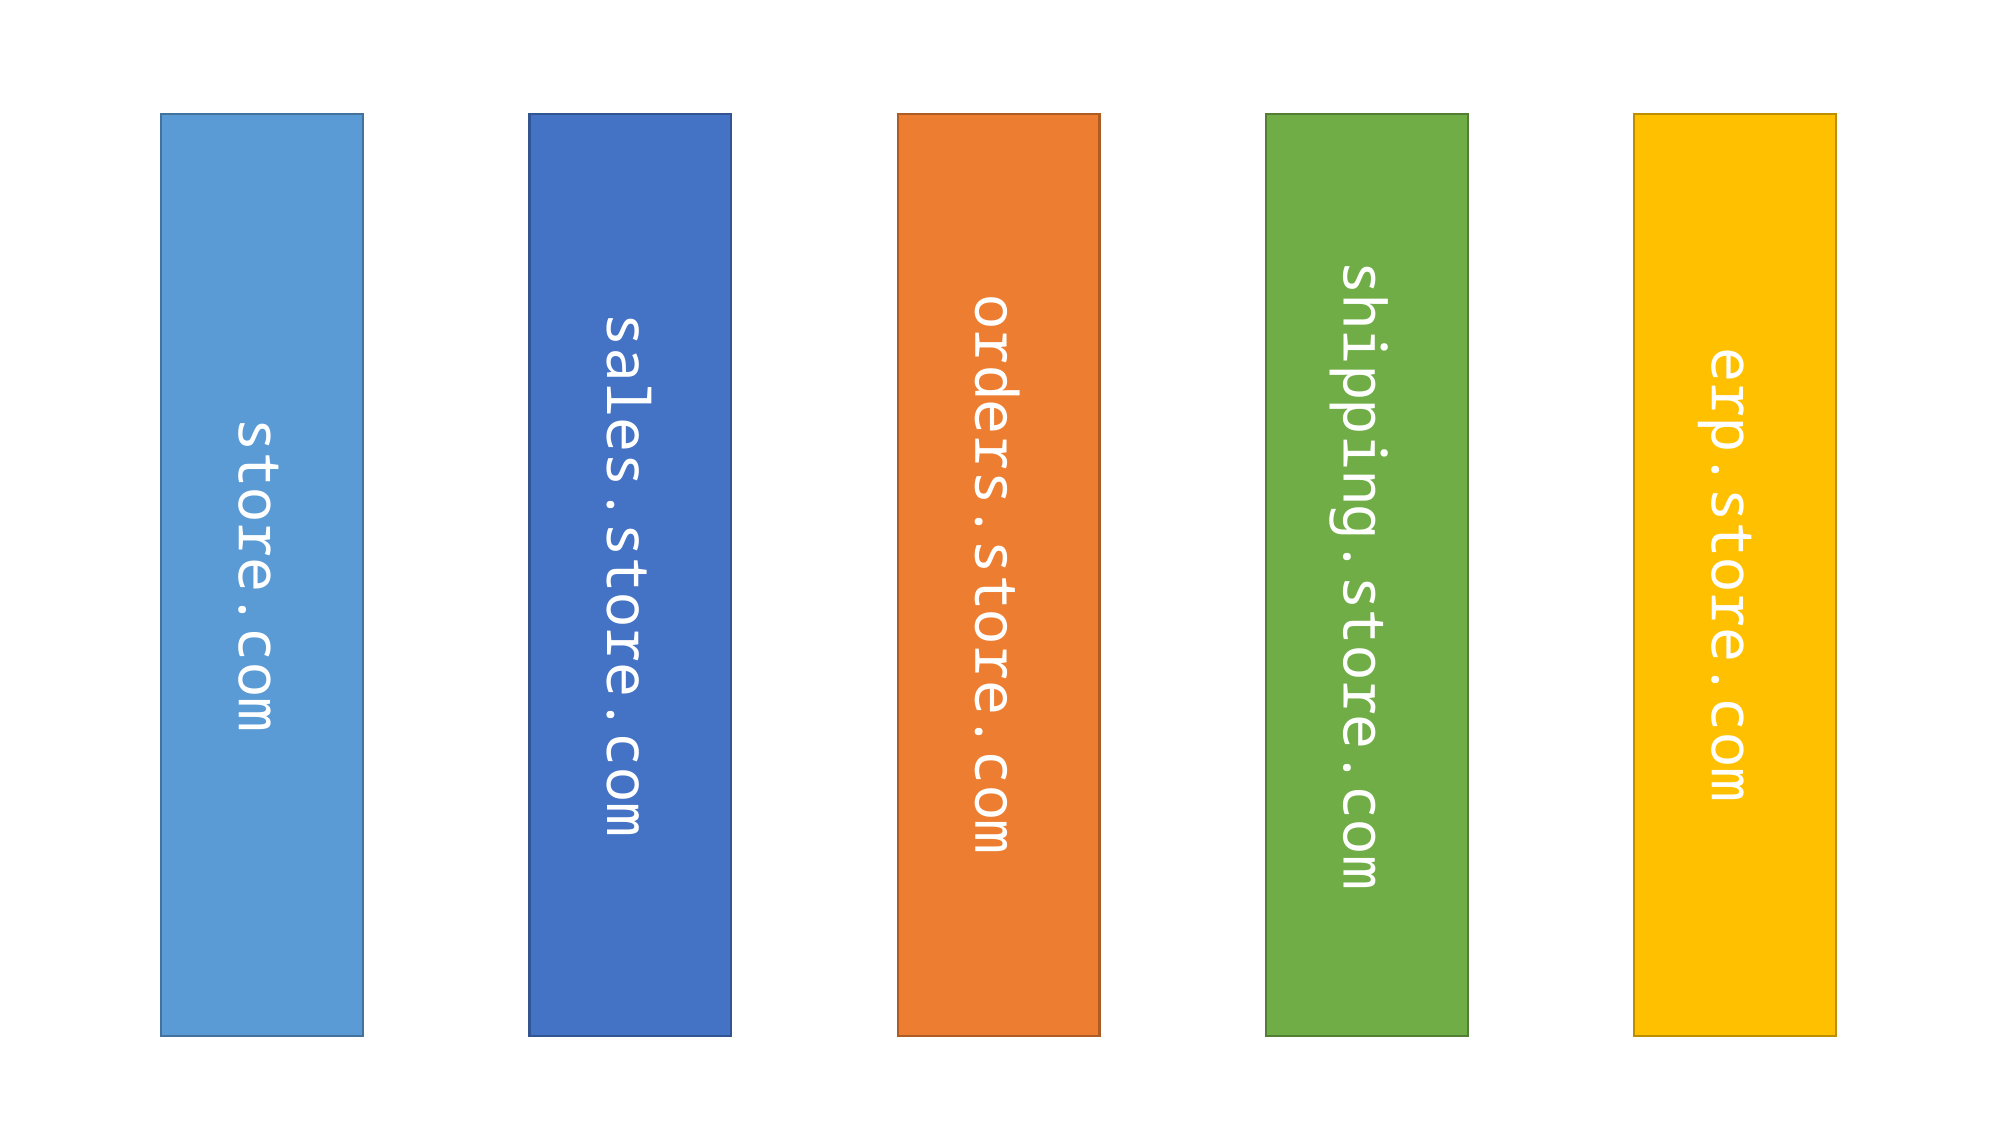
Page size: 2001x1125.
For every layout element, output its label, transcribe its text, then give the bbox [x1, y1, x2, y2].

text_box orders.store.com [897, 113, 1101, 1037]
text_box erp.store.com [1633, 113, 1837, 1037]
text_box store.com [160, 113, 364, 1037]
text_box shipping.store.com [1265, 113, 1469, 1037]
text_box sales.store.com [528, 113, 732, 1037]
